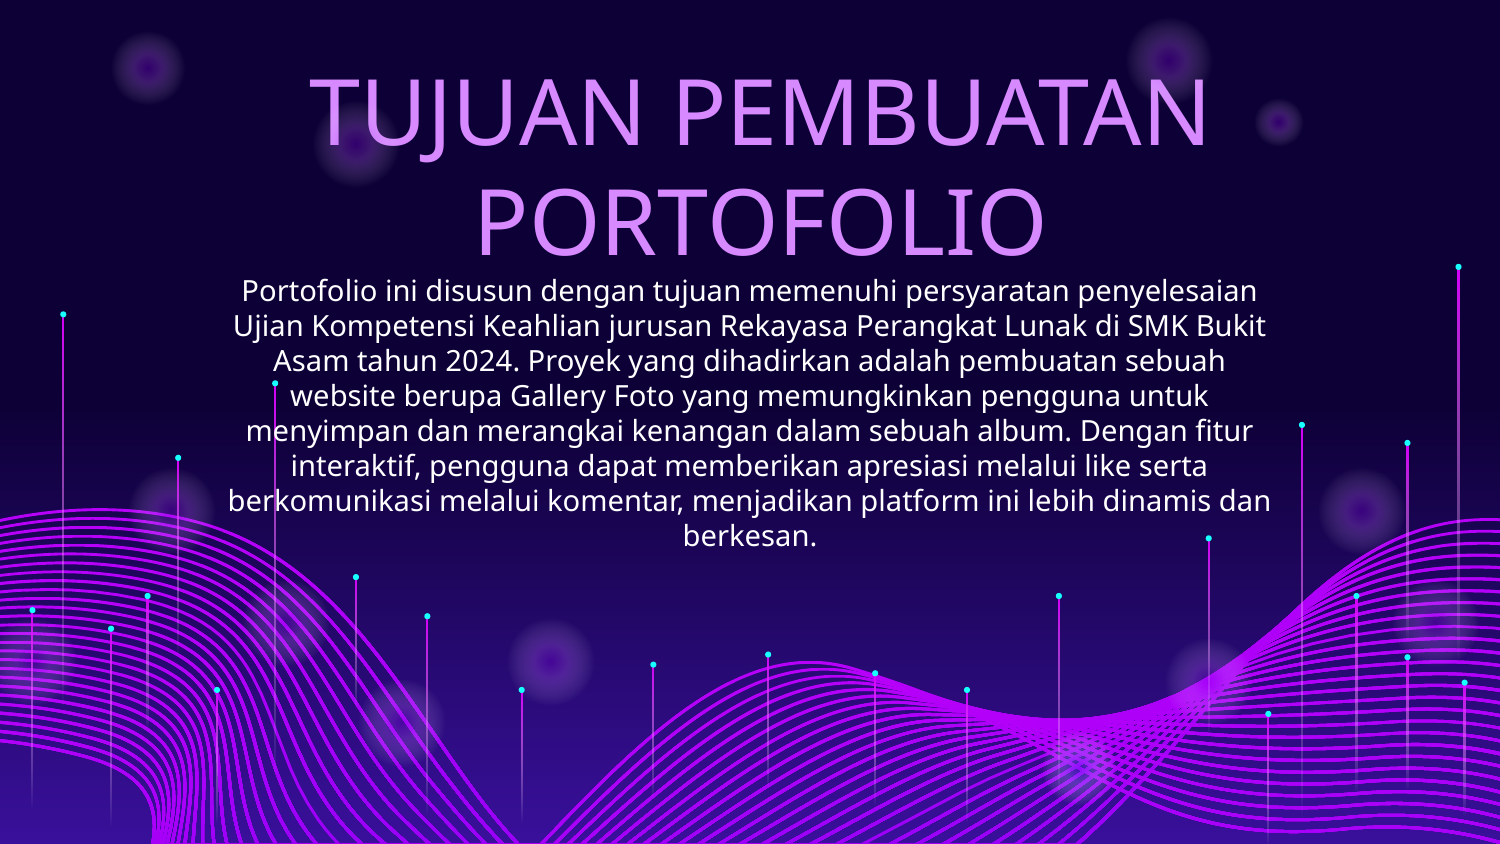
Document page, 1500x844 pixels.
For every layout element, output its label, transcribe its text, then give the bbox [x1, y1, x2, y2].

text_box [106, 26, 190, 110]
text_box [1251, 95, 1305, 149]
subtitle Portofolio ini disusun dengan tujuan memenuhi persyaratan penyelesaian Ujian Kompetensi Keahlian jurusan Rekayasa Perangkat Lunak di SMK Bukit Asam tahun 2024. Proyek yang dihadirkan adalah pembuatan sebuah website berupa Gallery Foto yang memungkinkan pengguna untuk menyimpan dan merangkai kenangan dalam sebuah album. Dengan fitur interaktif, pengguna dapat memberikan apresiasi melalui like serta berkomunikasi melalui komentar, menjadikan platform ini lebih dinamis dan berkesan. [209, 257, 1291, 495]
text_box [307, 95, 405, 193]
title TUJUAN PEMBUATAN PORTOFOLIO [147, 95, 1375, 234]
text_box [1120, 11, 1218, 110]
